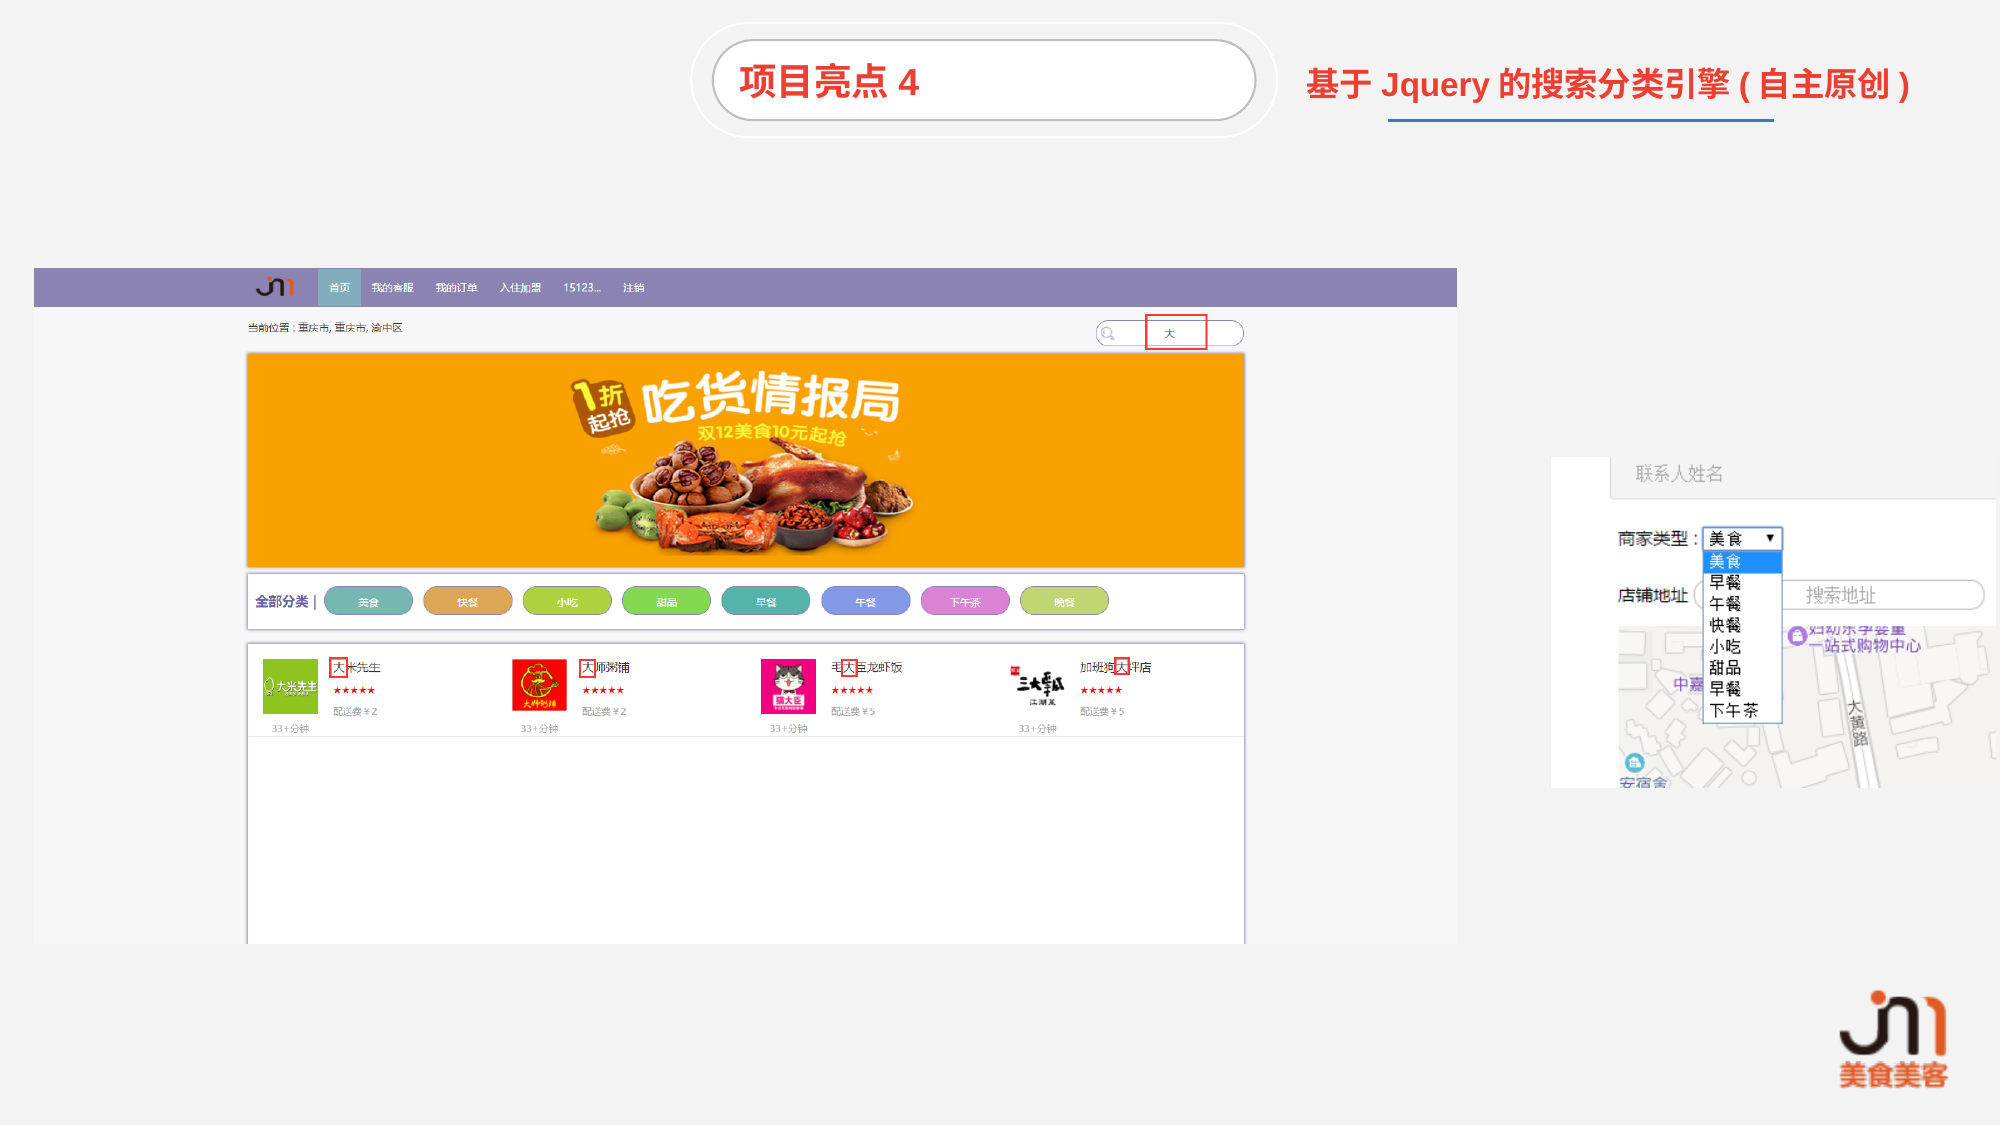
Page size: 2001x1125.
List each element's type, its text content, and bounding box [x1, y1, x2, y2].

picture [0, 0, 2001, 1125]
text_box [691, 23, 1278, 138]
text_box 基于Jquery的搜索分类引擎(自主原创) [1278, 62, 1980, 103]
